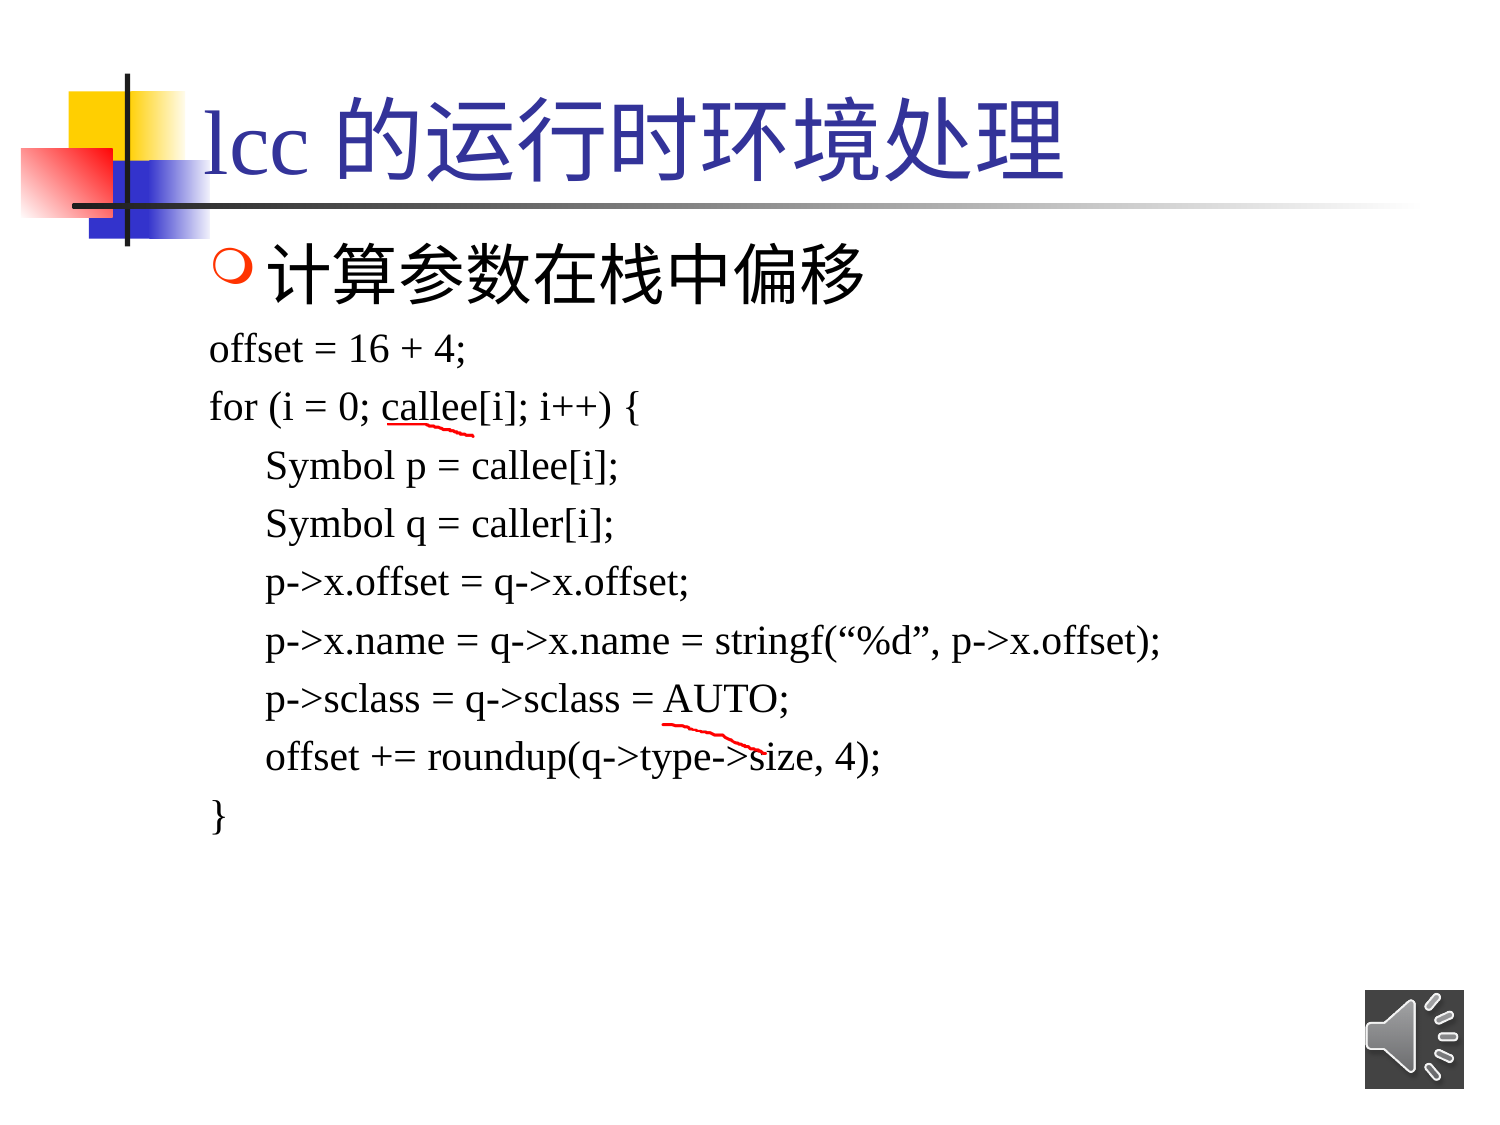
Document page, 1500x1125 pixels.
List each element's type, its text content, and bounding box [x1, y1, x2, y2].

title lcc的运行时环境处理 [188, 12, 1468, 200]
list 计算参数在栈中偏移 offset = 16 + 4; for (i = 0; callee[i]; i++) { Symbol p = callee[i]; Symbol q = caller[i]; p->x.offset = q->x.offset; p->x.name = q->x.name = stringf(“%d”, p->x.offset); p->sclass = q->sclass = AUTO; offset += roundup(q->type->size, 4); } [193, 224, 1469, 1000]
picture [387, 423, 777, 765]
picture [1364, 989, 1465, 1090]
